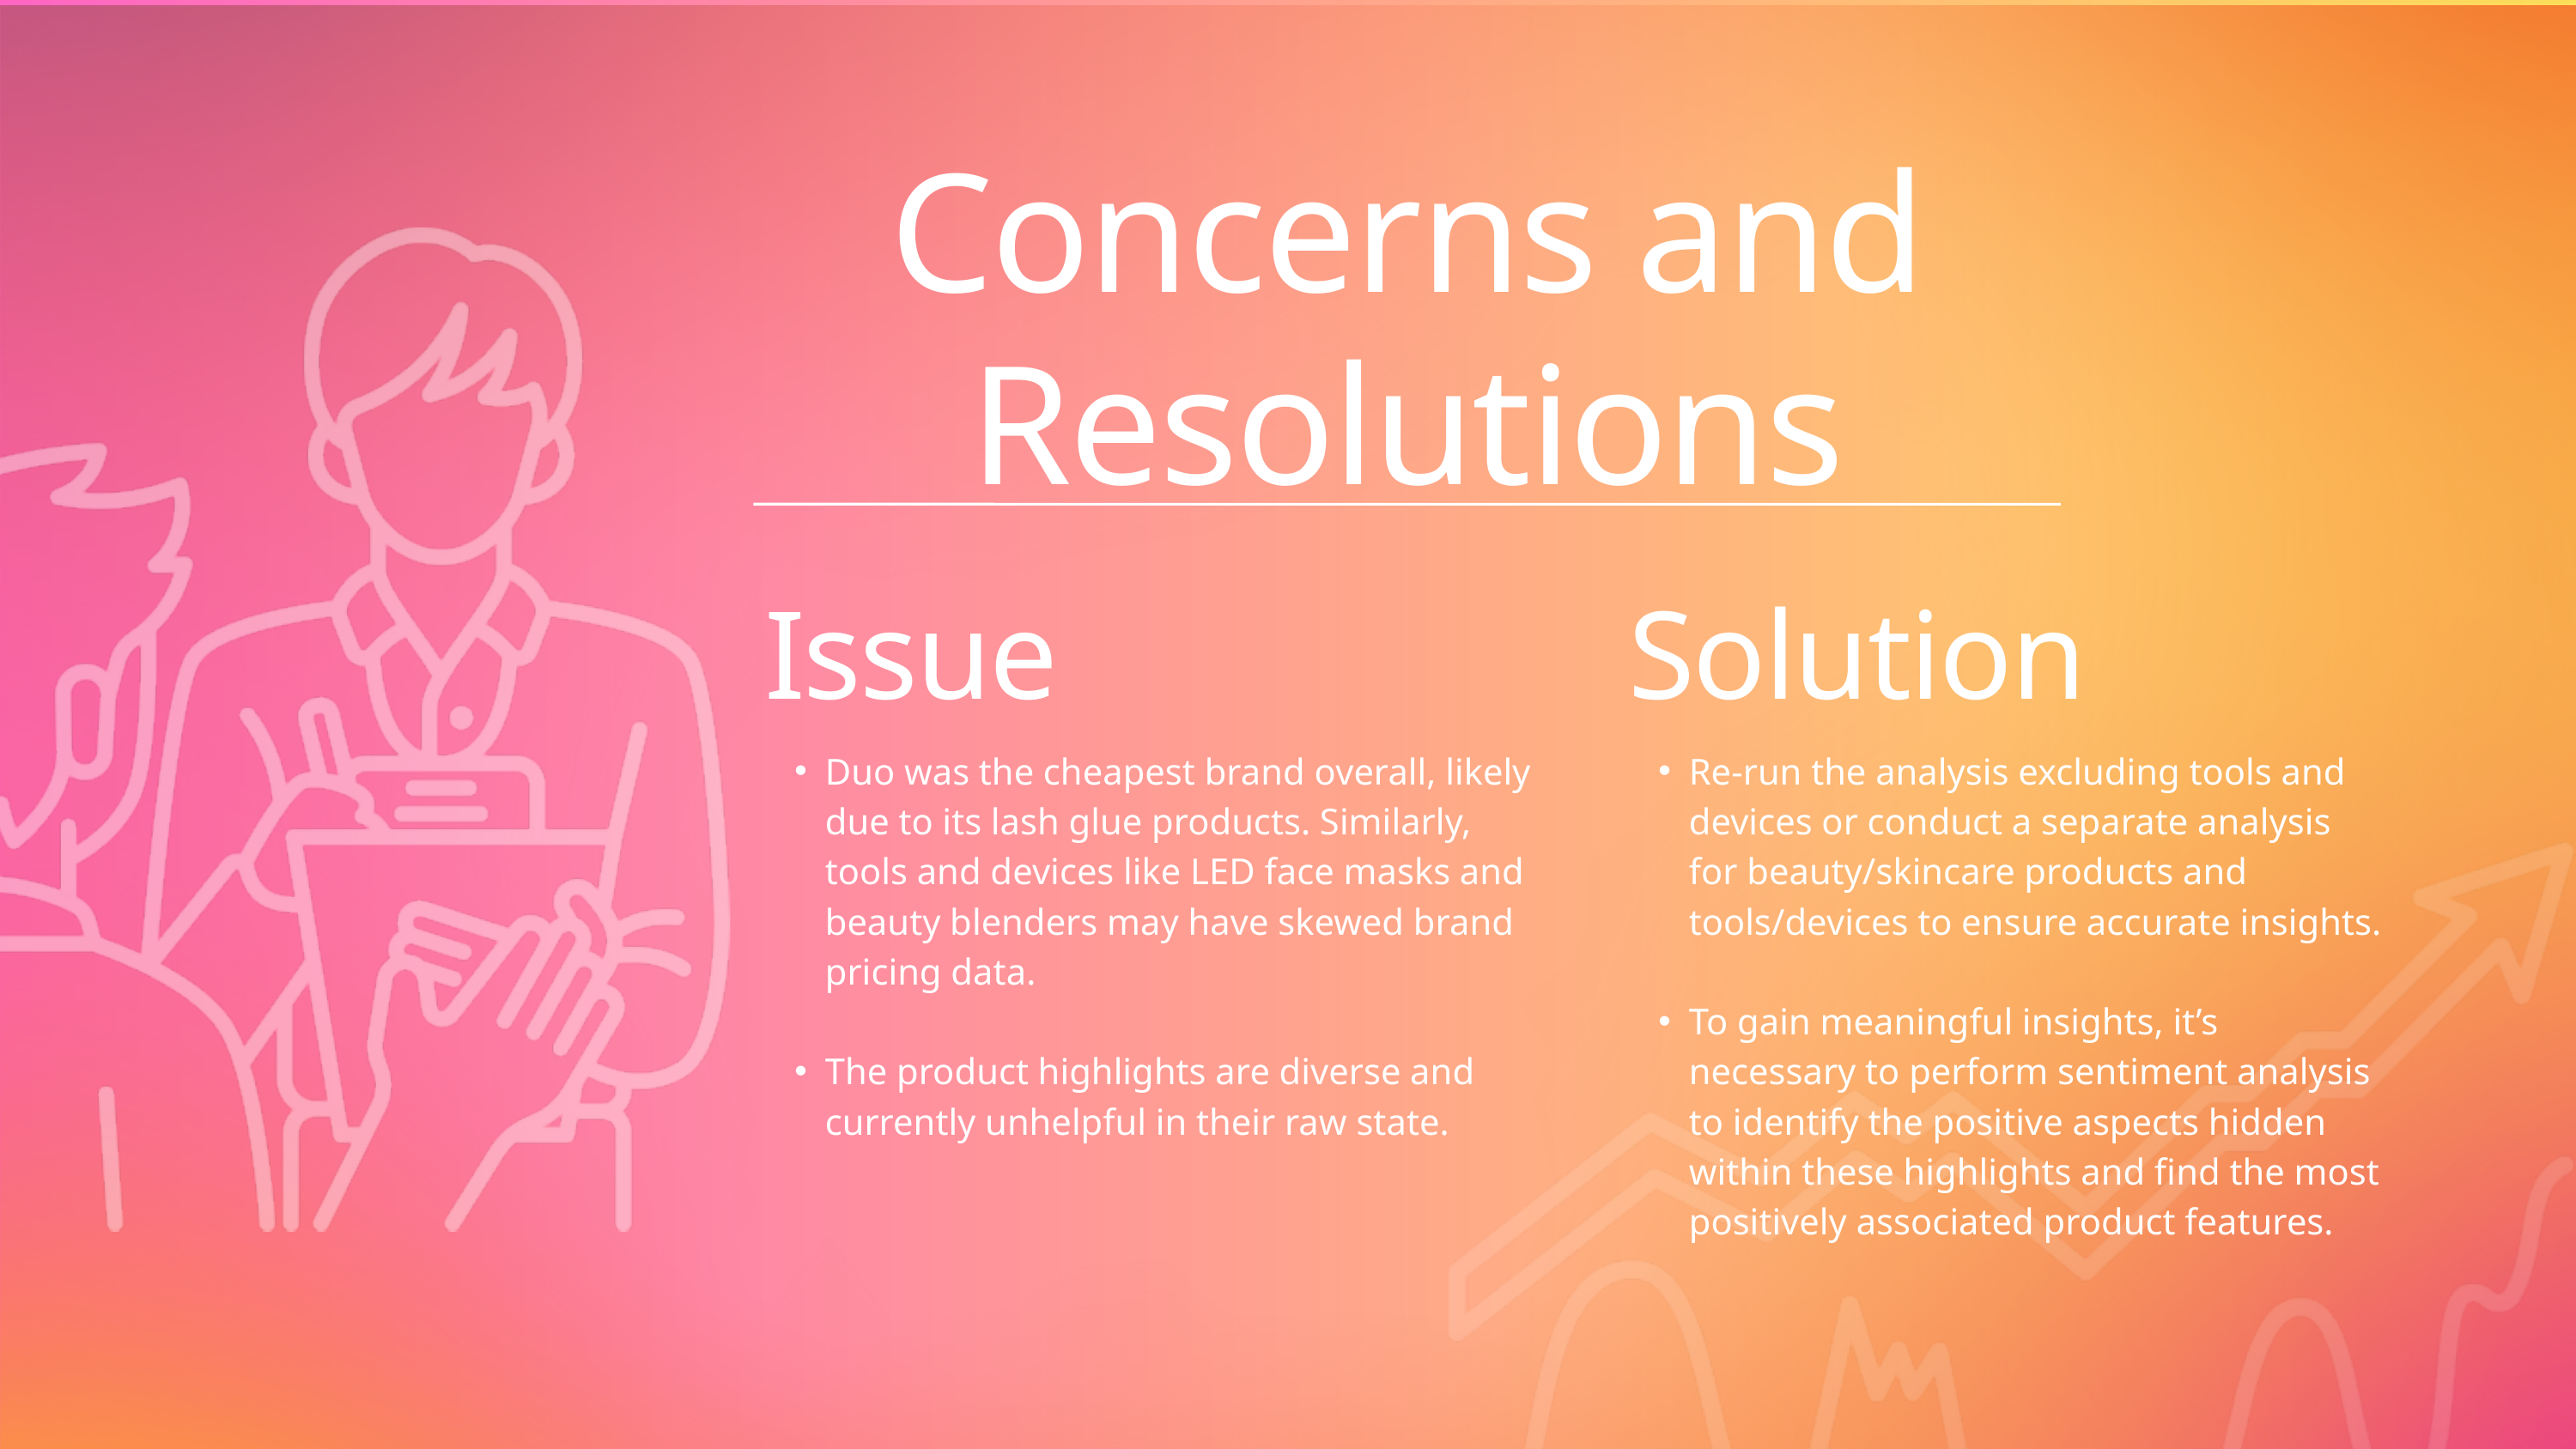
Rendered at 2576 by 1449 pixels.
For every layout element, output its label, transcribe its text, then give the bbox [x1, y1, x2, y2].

text_box Duo was the cheapest brand overall, likely due to its lash glue products. Similarly, tools and devices like LED face masks and beauty blenders may have skewed brand pricing data. The product highlights are diverse and currently unhelpful in their raw state. [763, 742, 1547, 1192]
text_box Issue [764, 581, 1121, 724]
text_box Re-run the analysis excluding tools and devices or conduct a separate analysis for beauty/skincare products and tools/devices to ensure accurate insights. To gain meaningful insights, it’s necessary to perform sentiment analysis to identify the positive aspects hidden within these highlights and find the most positively associated product features. [1628, 742, 2387, 841]
text_box [1448, 841, 2576, 1449]
text_box [0, 227, 731, 1232]
text_box [0, 5, 2576, 1449]
text_box Solution [1627, 581, 2103, 724]
text_box Concerns and Resolutions [730, 132, 2084, 518]
